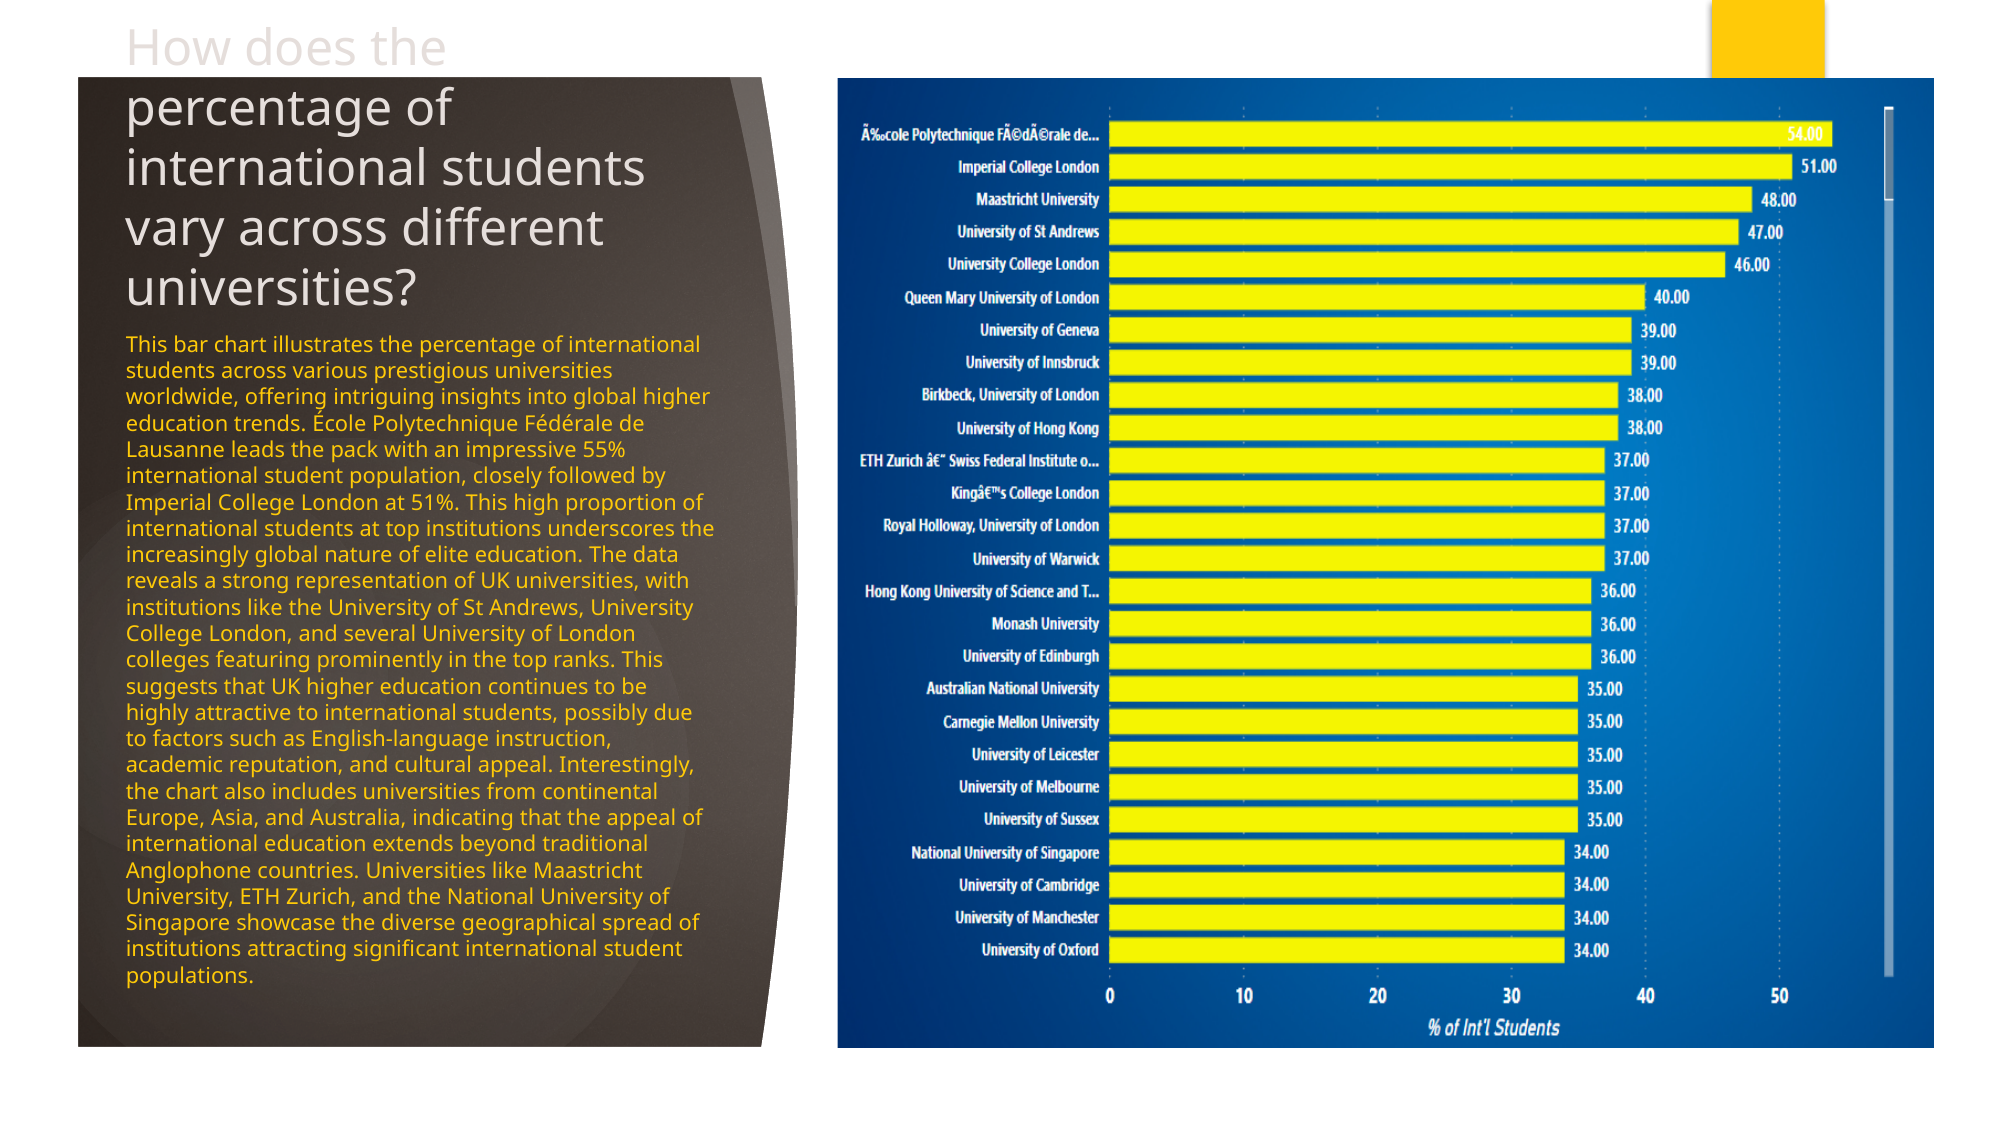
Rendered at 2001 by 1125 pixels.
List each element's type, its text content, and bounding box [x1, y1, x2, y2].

title How does the percentage of international students vary across different universities? [110, 115, 711, 323]
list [837, 78, 1935, 1048]
list This bar chart illustrates the percentage of international students across various prestigious universities worldwide, offering intriguing insights into global higher education trends. École Polytechnique Fédérale de Lausanne leads the pack with an impressive 55% international student population, closely followed by Imperial College London at 51%. This high proportion of international students at top institutions underscores the increasingly global nature of elite education. The data reveals a strong representation of UK universities, with institutions like the University of St Andrews, University College London, and several University of London colleges featuring prominently in the top ranks. This suggests that UK higher education continues to be highly attractive to international students, possibly due to factors such as English-language instruction, academic reputation, and cultural appeal. Interestingly, the chart also includes universities from continental Europe, Asia, and Australia, indicating that the appeal of international education extends beyond traditional Anglophone countries. Universities like Maastricht University, ETH Zurich, and the National University of Singapore showcase the diverse geographical spread of institutions attracting significant international student populations. [110, 323, 732, 1010]
